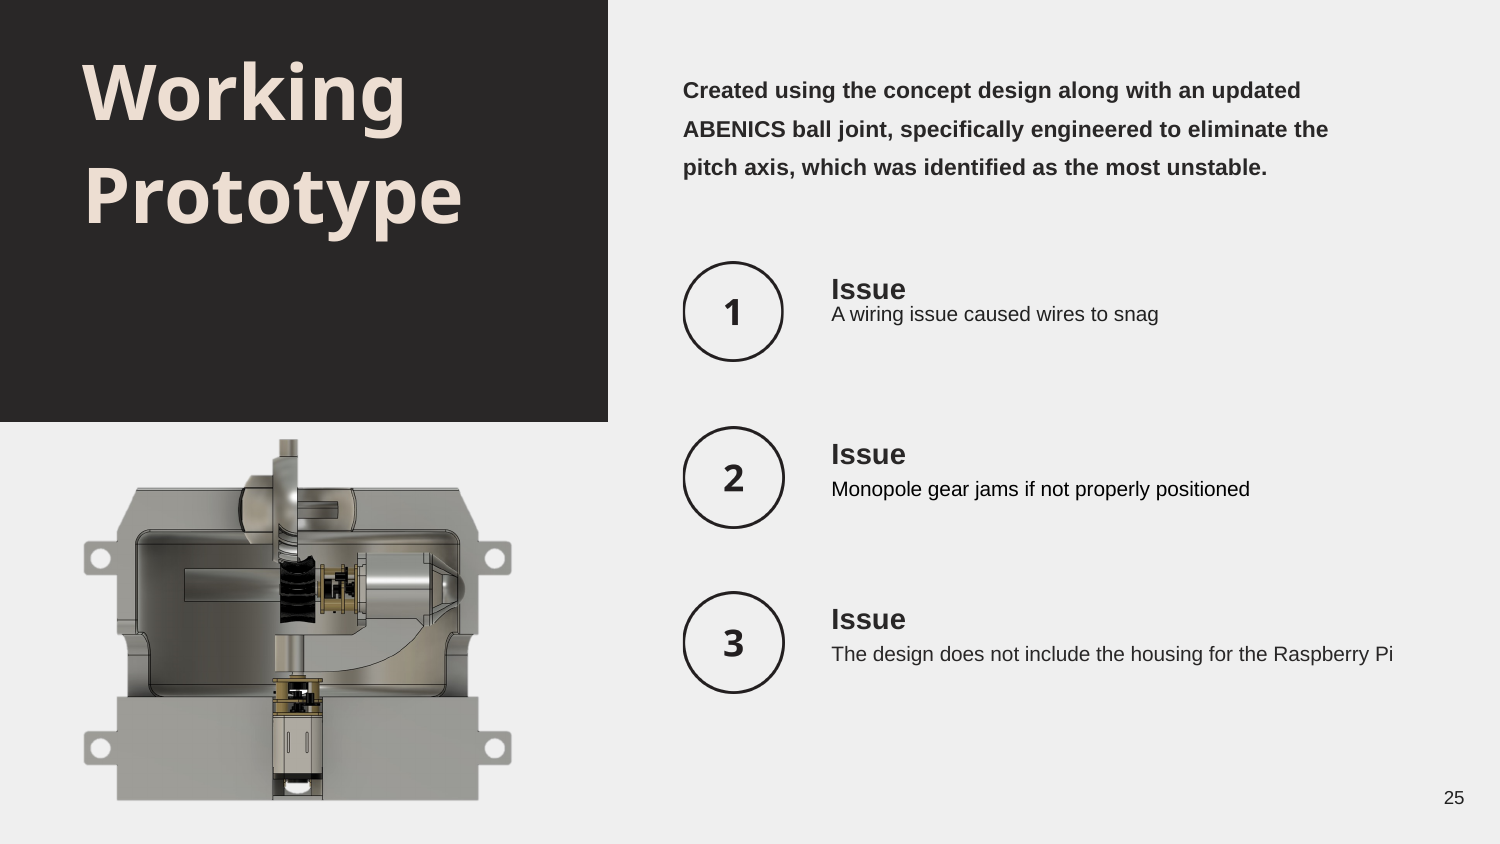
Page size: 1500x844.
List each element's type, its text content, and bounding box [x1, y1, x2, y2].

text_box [831, 256, 1345, 327]
text_box [682, 591, 785, 694]
slide_number ‹#› [1389, 764, 1480, 830]
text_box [831, 586, 1400, 657]
text_box [682, 261, 784, 362]
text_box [831, 421, 1345, 492]
text_box [682, 426, 785, 529]
picture [43, 438, 565, 844]
text_box Created using the concept design along with an updated ABENICS ball joint, specifically engineered to eliminate the pitch axis, which was identified as the most unstable. [682, 65, 1345, 181]
text_box [0, 0, 609, 422]
text_box Working Prototype [82, 33, 548, 239]
